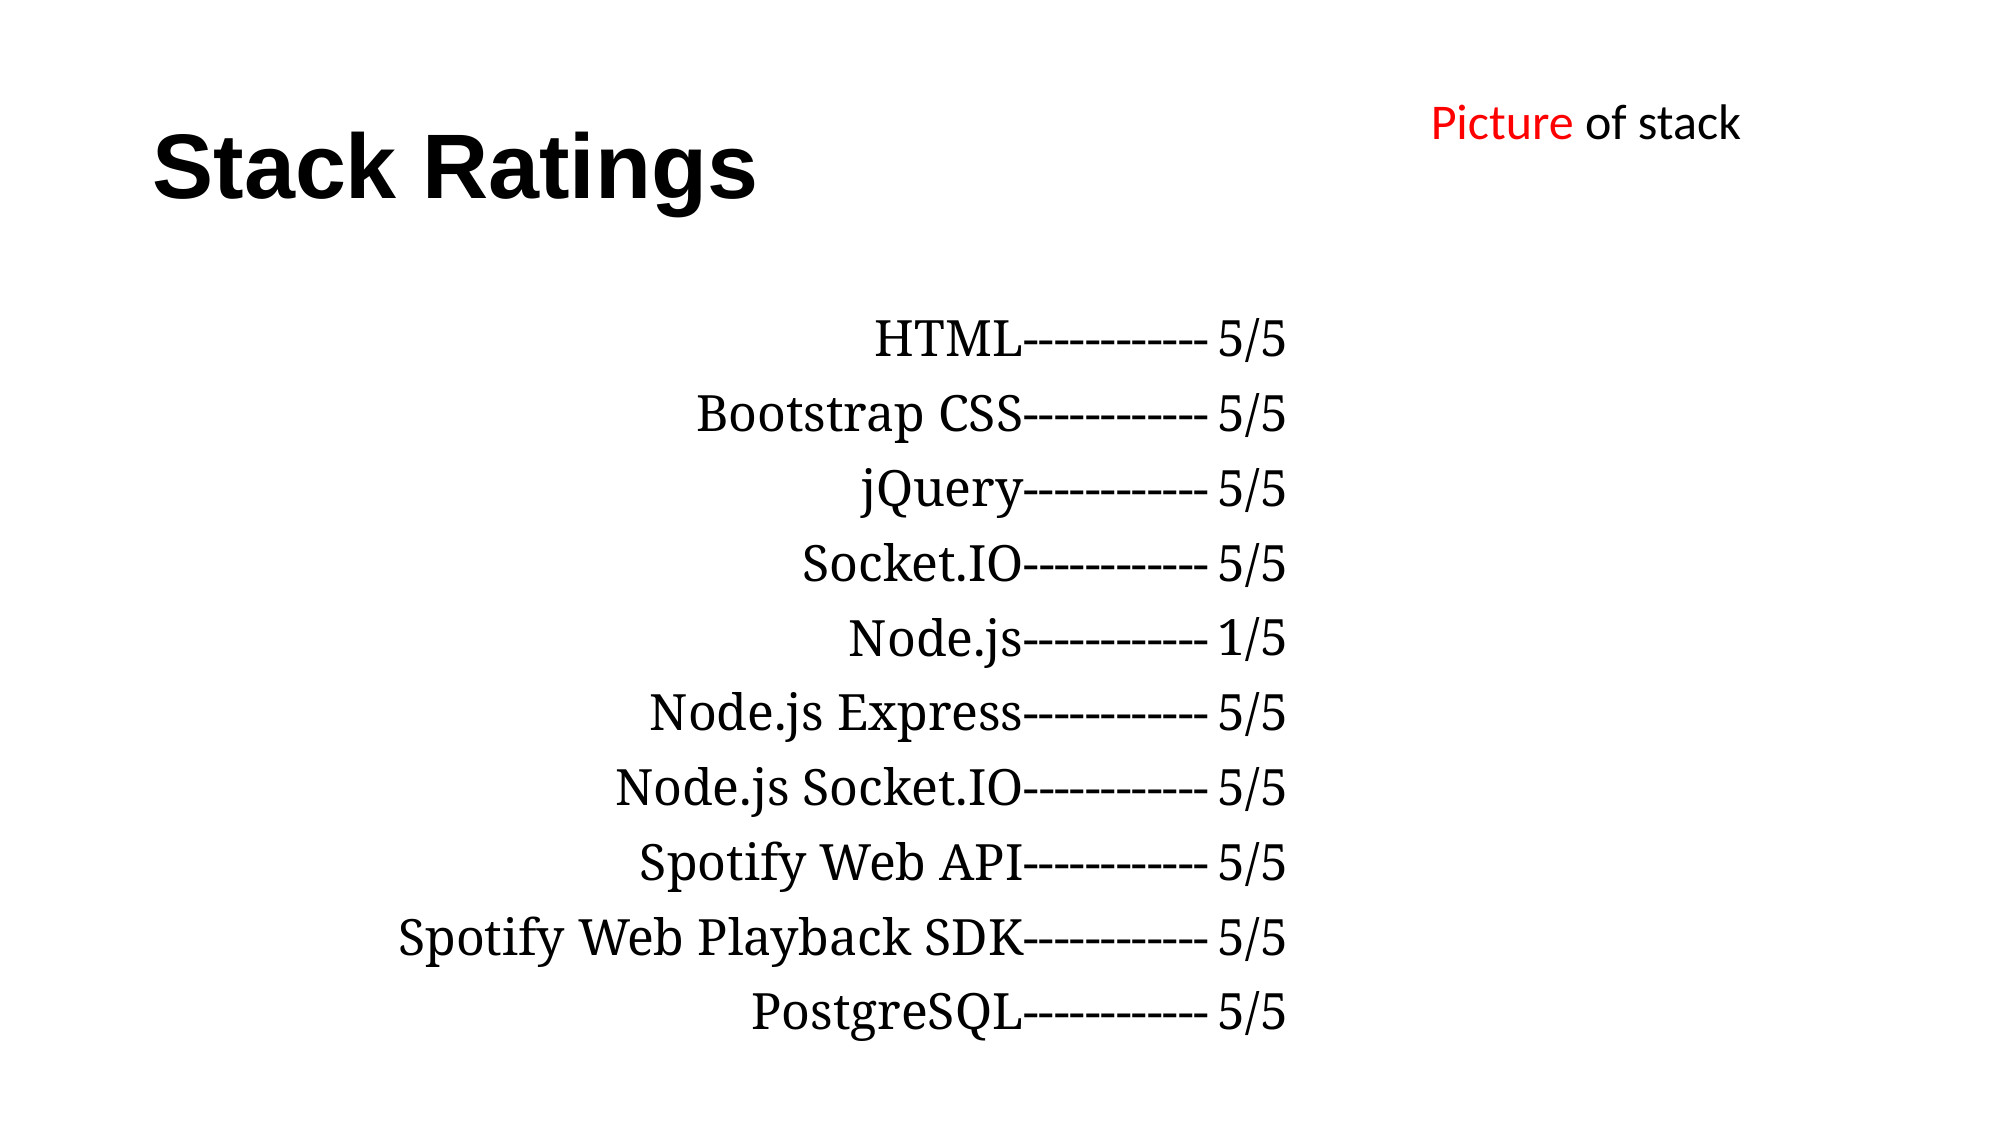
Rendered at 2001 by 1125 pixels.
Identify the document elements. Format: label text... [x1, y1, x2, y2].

list HTML------------ Bootstrap CSS------------ jQuery------------ Socket.IO------------ Node.js------------ Node.js Express------------ Node.js Socket.IO------------ Spotify Web API------------ Spotify Web Playback SDK------------ PostgreSQL------------ [323, 306, 1202, 1085]
title Stack Ratings [137, 59, 1863, 278]
text_box 5/5 5/5 5/5 5/5 1/5 5/5 5/5 5/5 5/5 5/5 [1202, 305, 1603, 1085]
text_box Picture of stack [1416, 82, 1947, 158]
